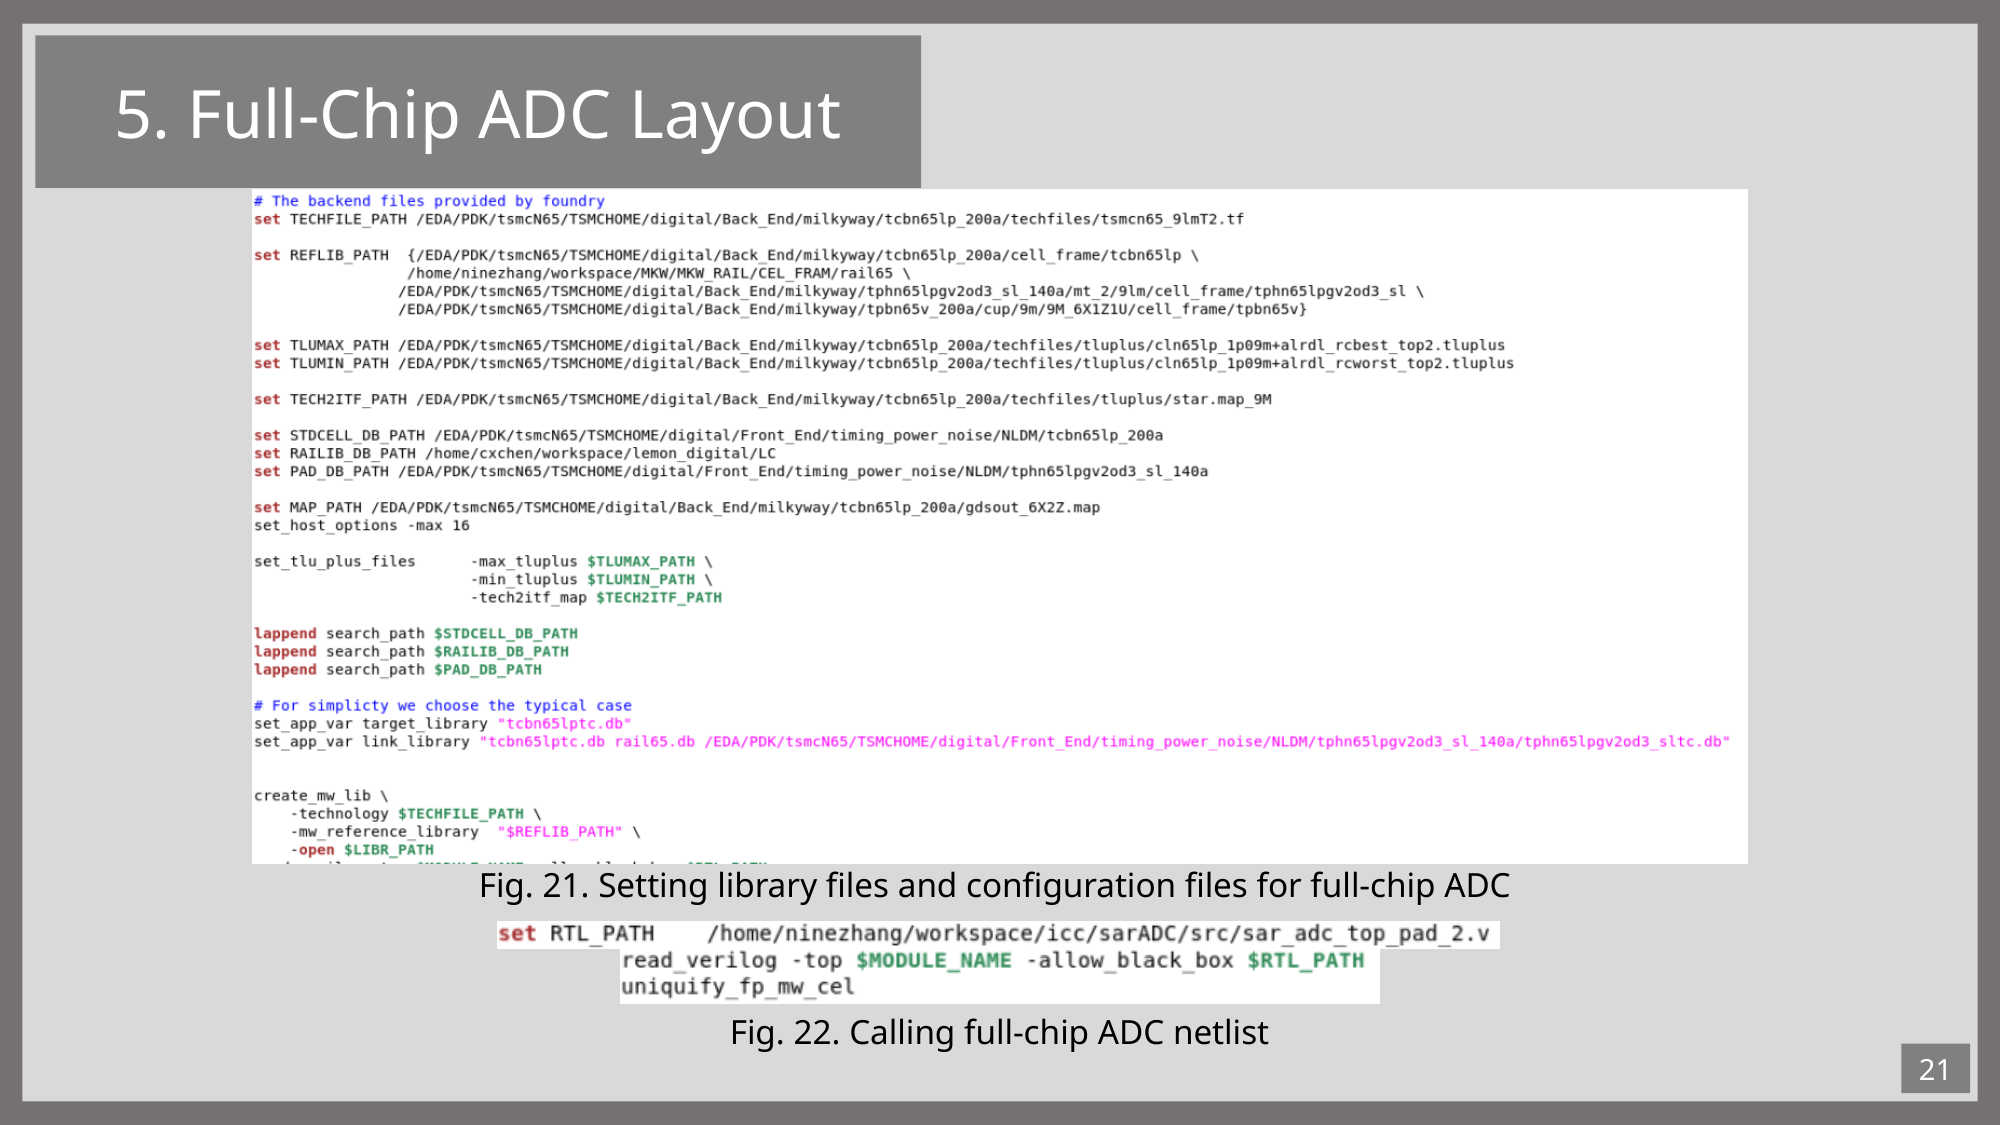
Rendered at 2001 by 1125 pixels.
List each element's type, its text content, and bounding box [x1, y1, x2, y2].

text_box [23, 0, 1976, 25]
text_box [492, 921, 1508, 1060]
text_box 21 [1901, 1043, 1971, 1094]
text_box [0, 0, 23, 1125]
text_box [252, 189, 1748, 913]
text_box [23, 1100, 1976, 1125]
text_box [1976, 0, 2000, 1125]
text_box 5. Full-Chip ADC Layout [34, 34, 922, 189]
